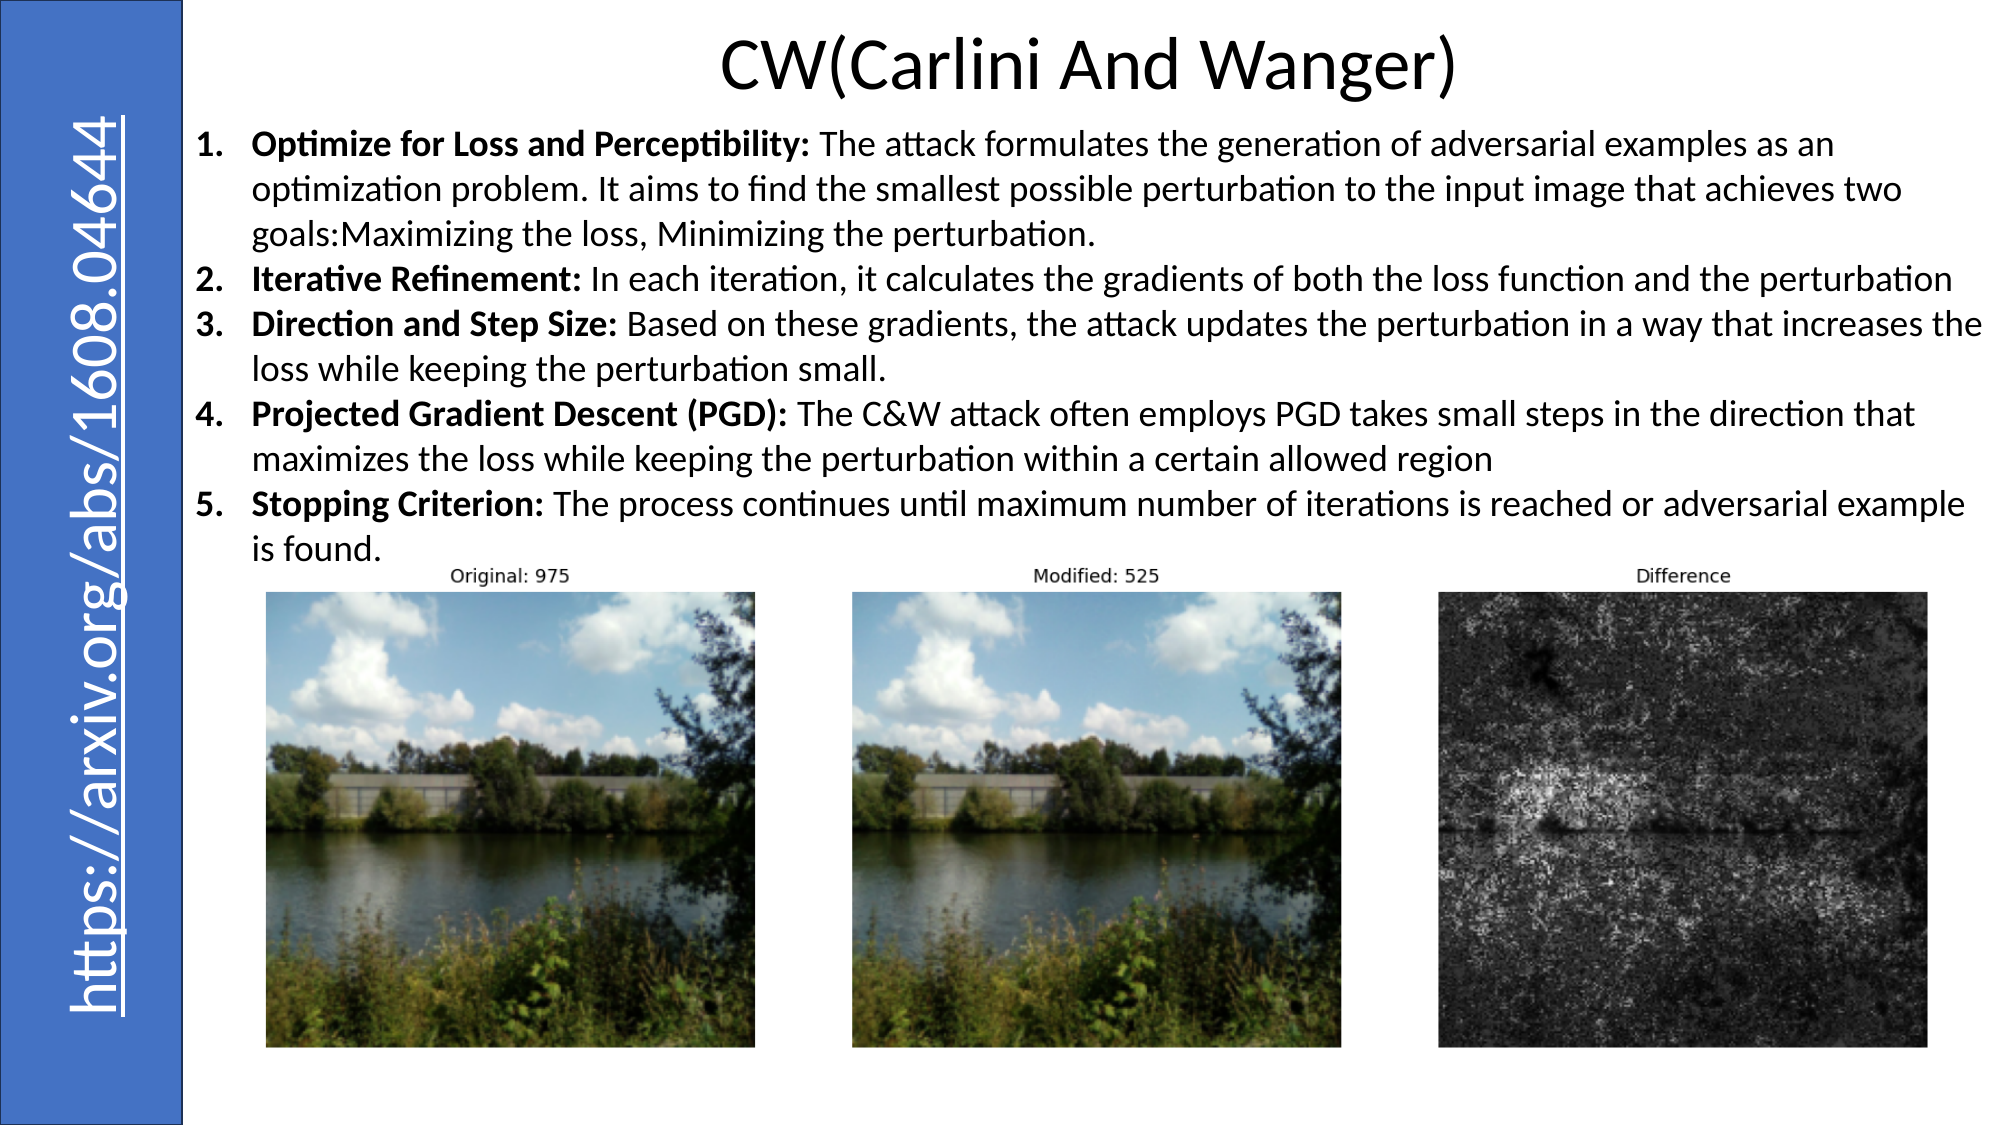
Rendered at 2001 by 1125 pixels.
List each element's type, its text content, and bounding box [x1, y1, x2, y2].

text_box [0, 0, 183, 1125]
picture [180, 505, 2000, 1125]
text_box Optimize for Loss and Perceptibility: The attack formulates the generation of adversarial examples as an optimization problem. It aims to find the smallest possible perturbation to the input image that achieves two goals:Maximizing the loss, Minimizing the perturbation. Iterative Refinement: In each iteration, it calculates the gradients of both the loss function and the perturbation Direction and Step Size: Based on these gradients, the attack updates the perturbation in a way that increases the loss while keeping the perturbation small. Projected Gradient Descent (PGD): The C&W attack often employs PGD takes small steps in the direction that maximizes the loss while keeping the perturbation within a certain allowed region Stopping Criterion: The process continues until maximum number of iterations is reached or adversarial example is found. [180, 111, 2000, 505]
title CW(Carlini And Wanger) [183, 0, 2000, 111]
text_box https://arxiv.org/abs/1608.04644 [42, 7, 137, 1125]
